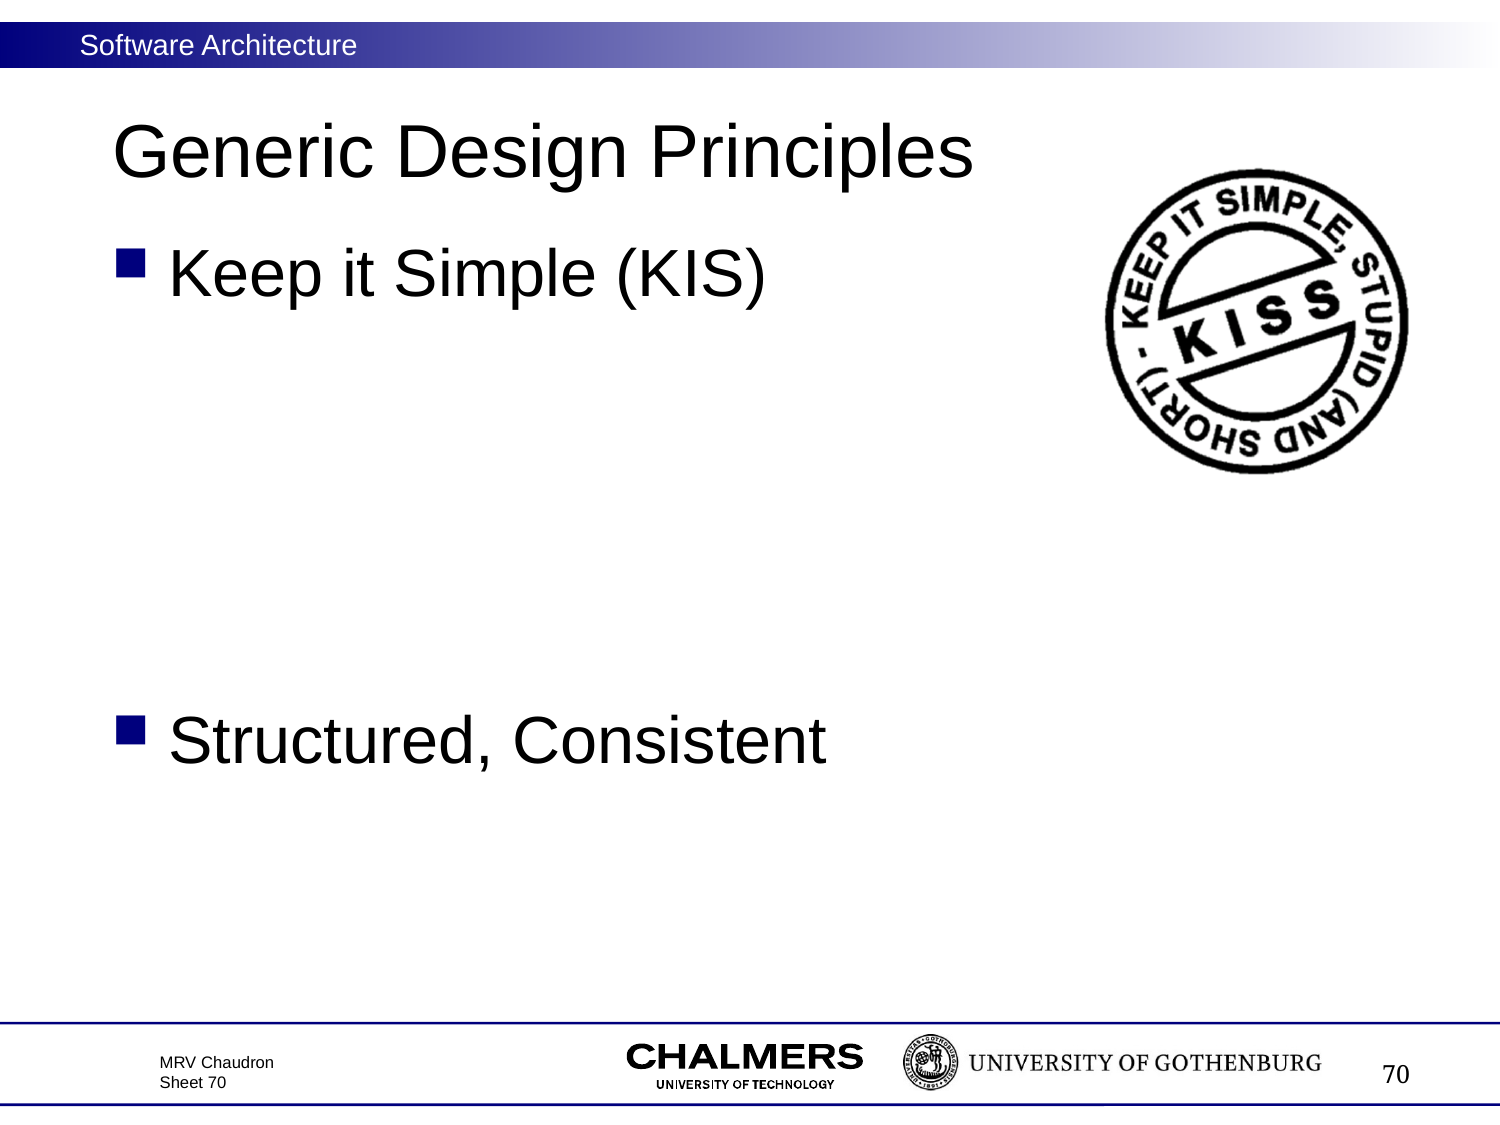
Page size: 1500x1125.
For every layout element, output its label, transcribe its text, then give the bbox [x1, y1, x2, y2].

title Generic Design Principles [96, 85, 1500, 210]
slide_number 70 [1074, 1024, 1426, 1101]
list Keep it Simple (KIS) Structured, Consistent [96, 222, 1500, 1007]
picture [1101, 163, 1428, 481]
footer MRV Chaudron Sheet 70 [144, 1024, 1356, 1100]
